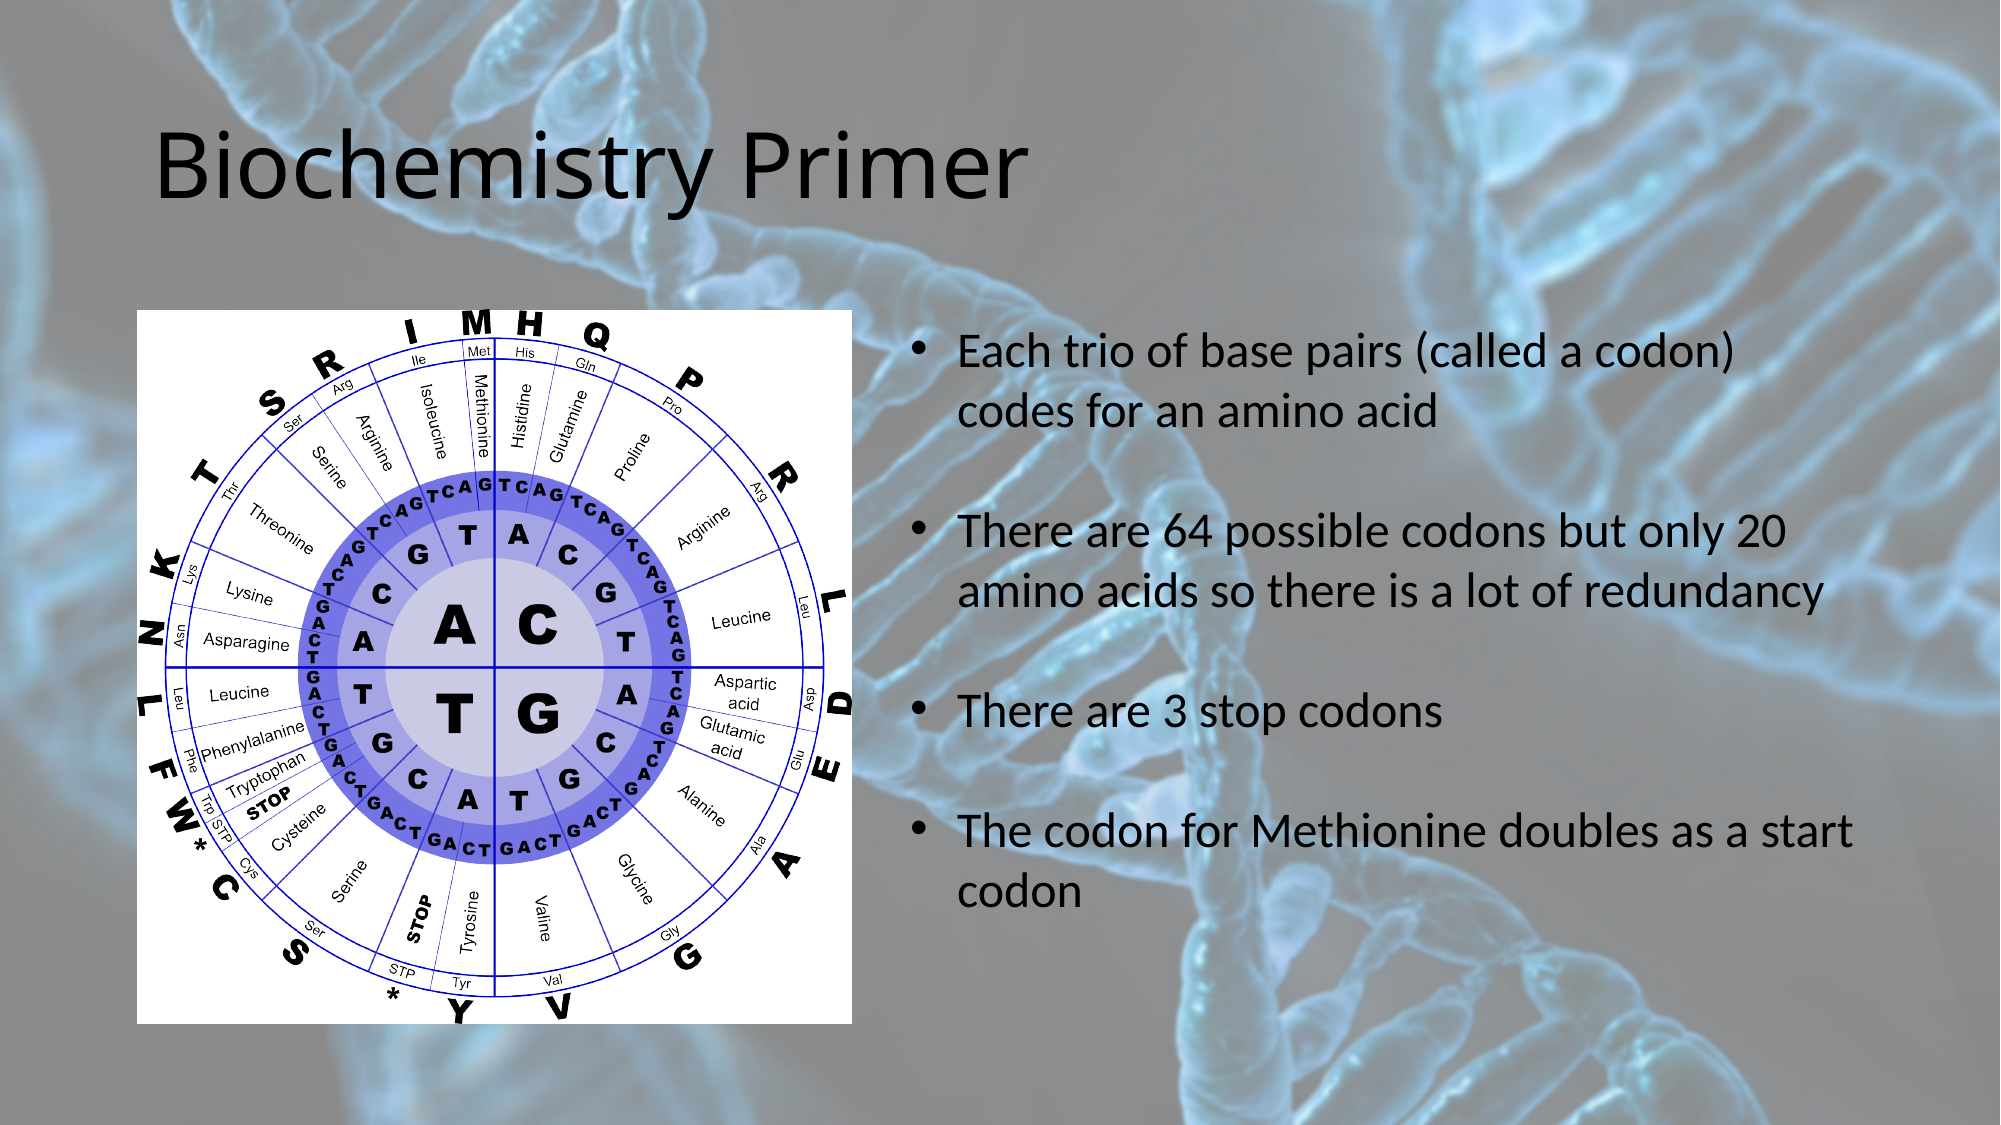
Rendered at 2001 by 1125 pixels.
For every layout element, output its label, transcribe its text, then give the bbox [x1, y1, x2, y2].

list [137, 309, 852, 1024]
title Biochemistry Primer [137, 59, 1863, 278]
text_box Each trio of base pairs (called a codon) codes for an amino acid There are 64 possible codons but only 20 amino acids so there is a lot of redundancy There are 3 stop codons The codon for Methionine doubles as a start codon [895, 309, 1880, 925]
